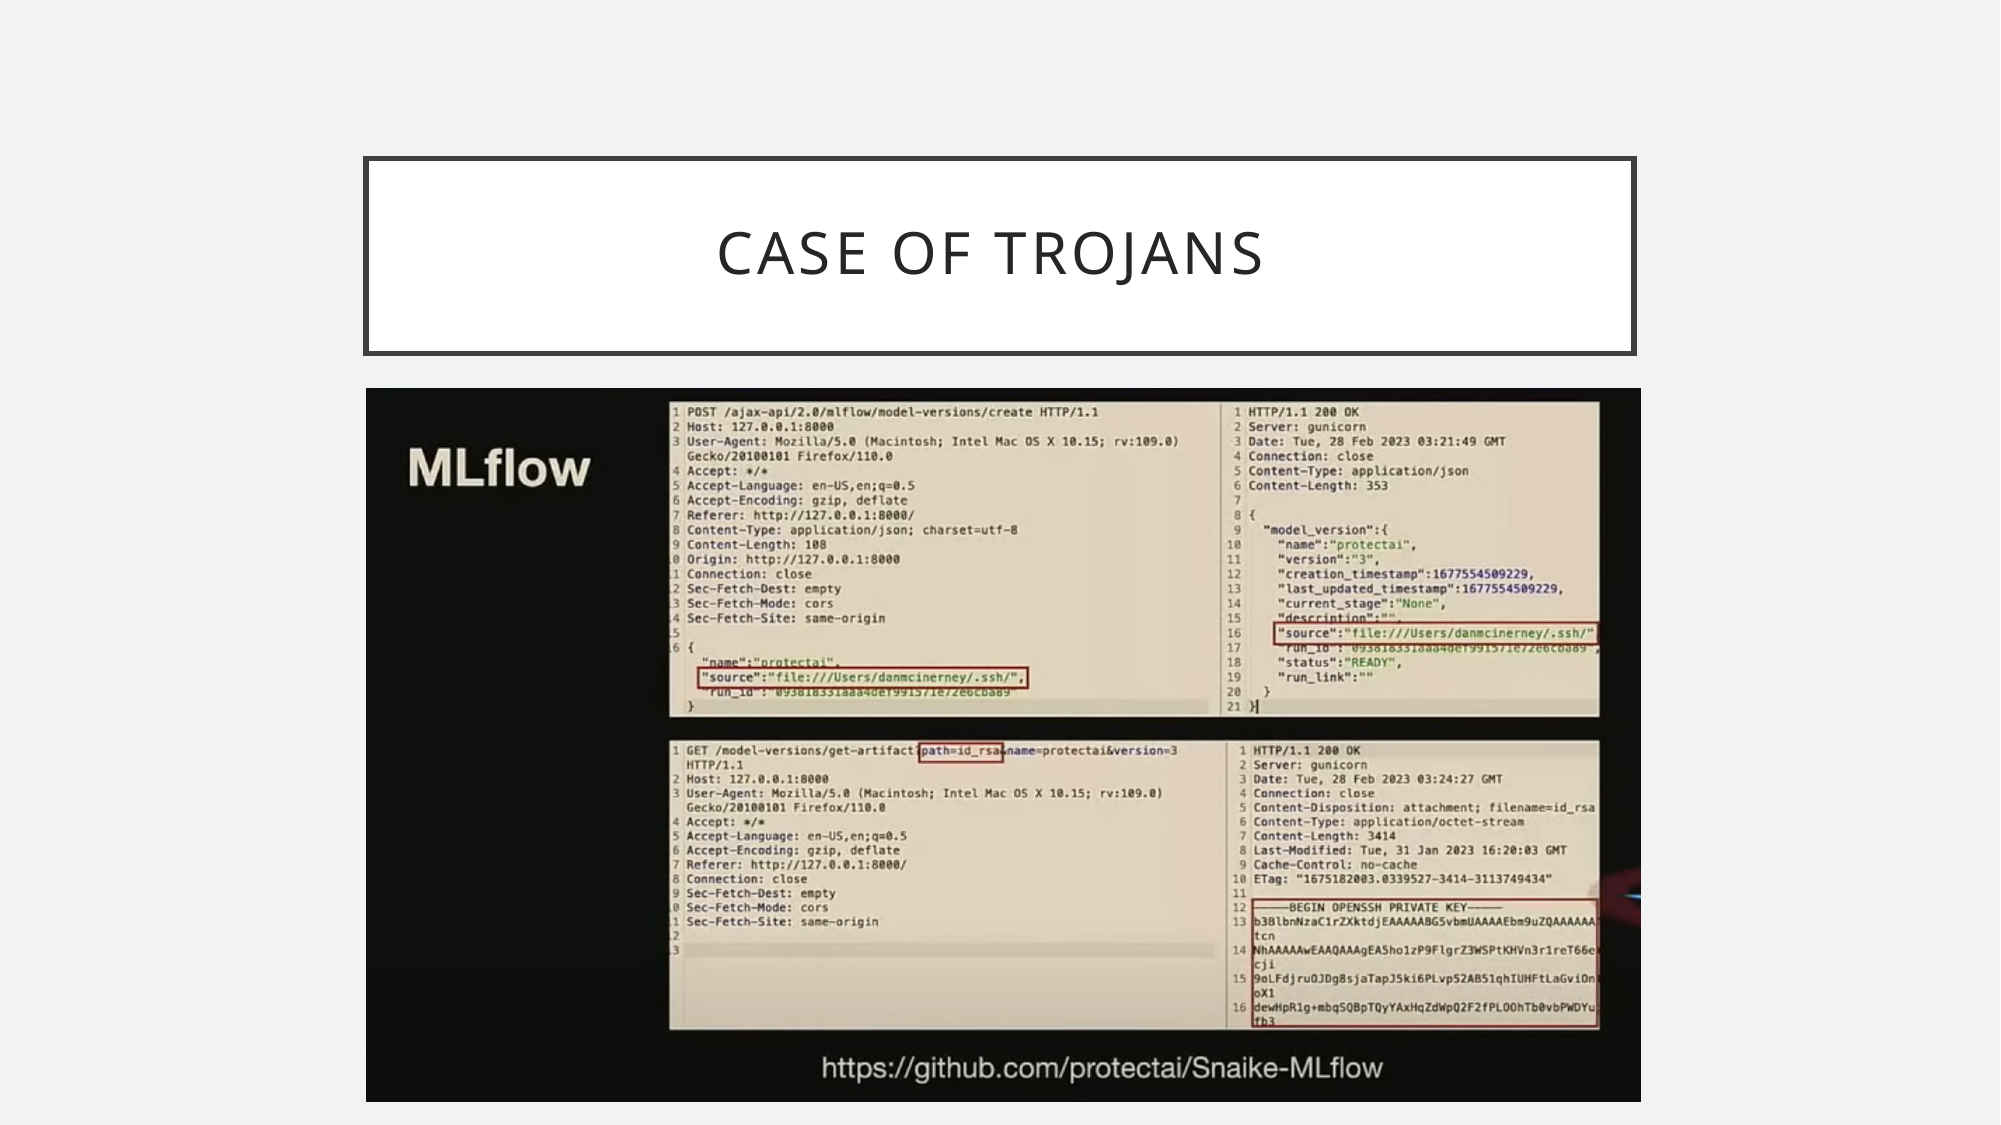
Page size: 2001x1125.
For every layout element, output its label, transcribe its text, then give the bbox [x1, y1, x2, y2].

picture [365, 388, 1641, 1102]
title Case of Trojans [363, 156, 1637, 356]
